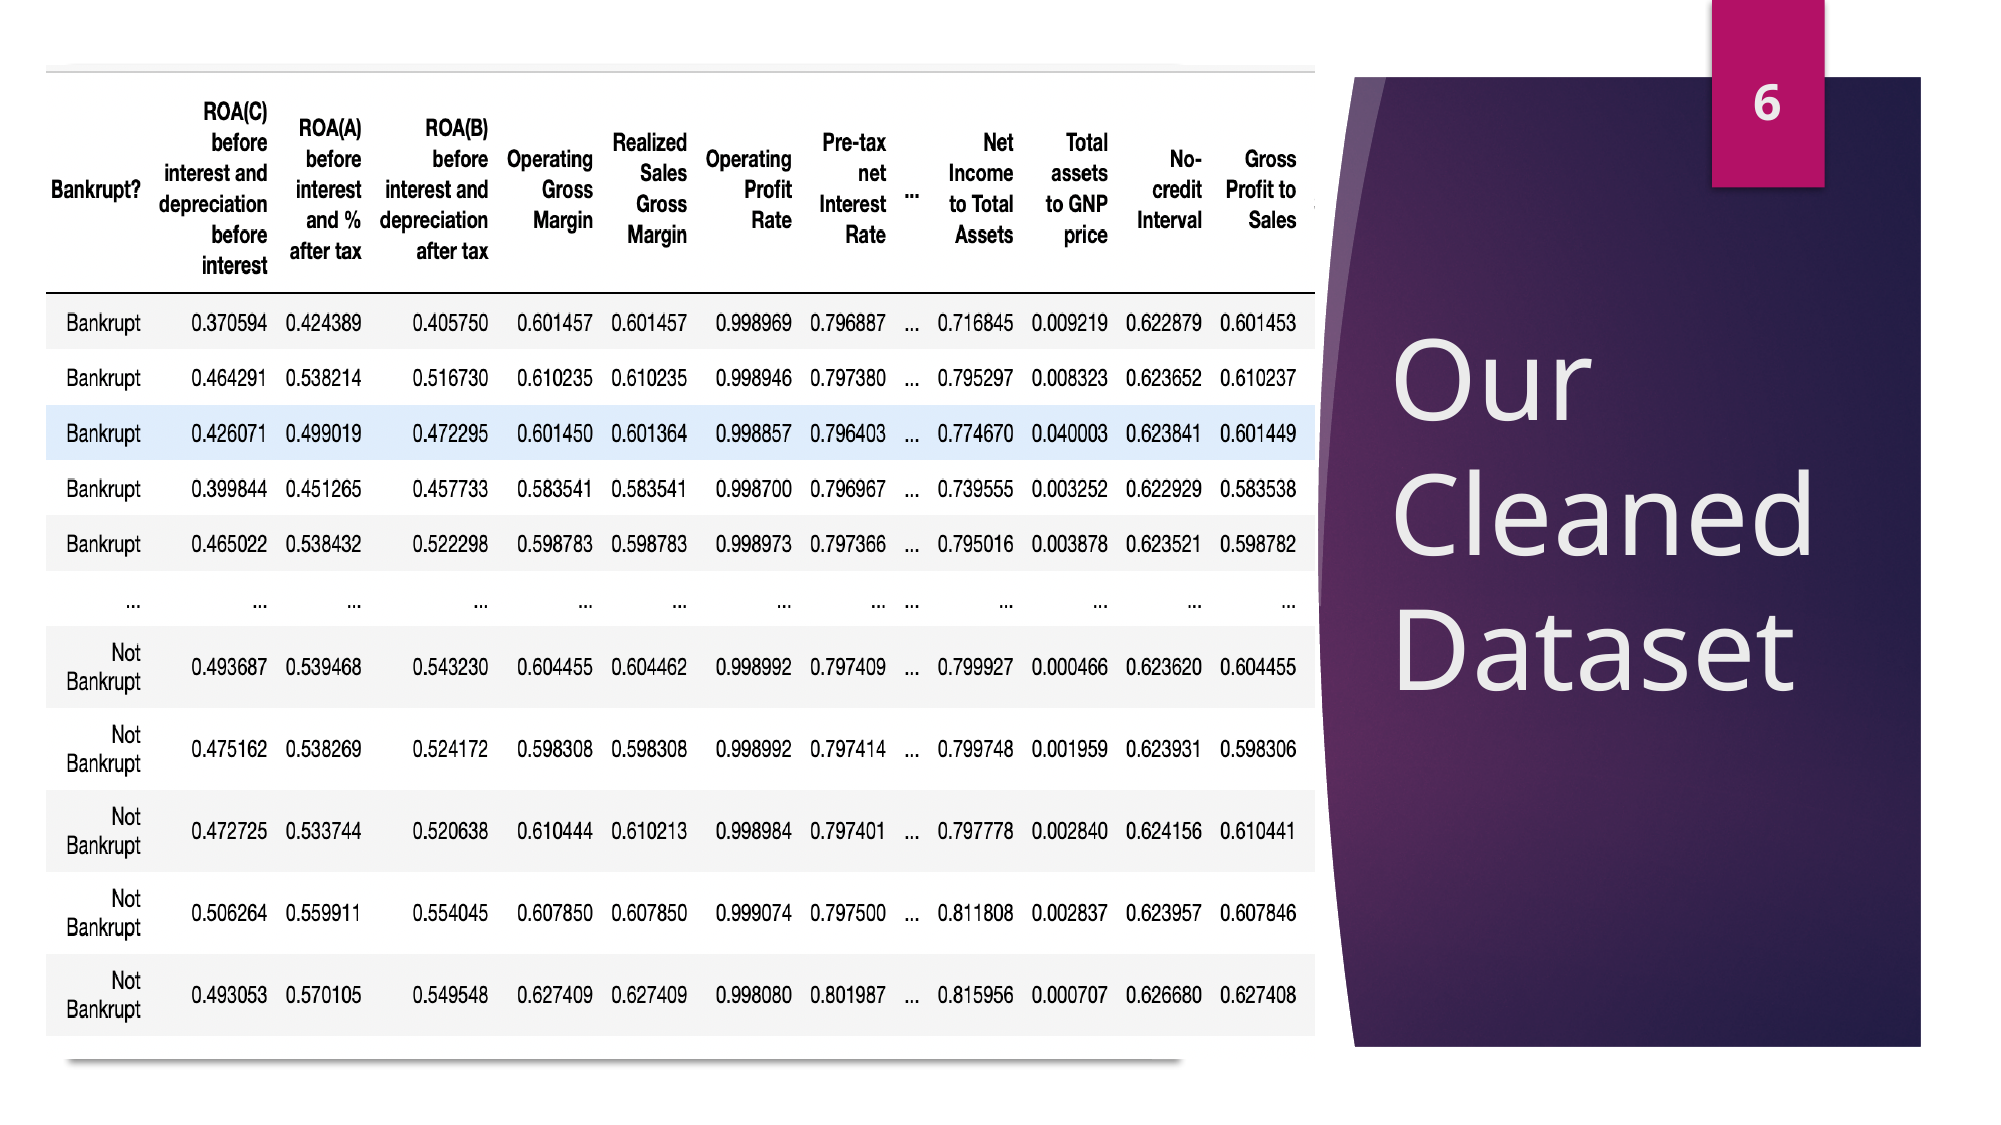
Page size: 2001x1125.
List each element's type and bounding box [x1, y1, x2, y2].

text_box [69, 64, 1367, 1060]
text_box [0, 0, 2000, 1125]
list [46, 65, 1315, 1060]
